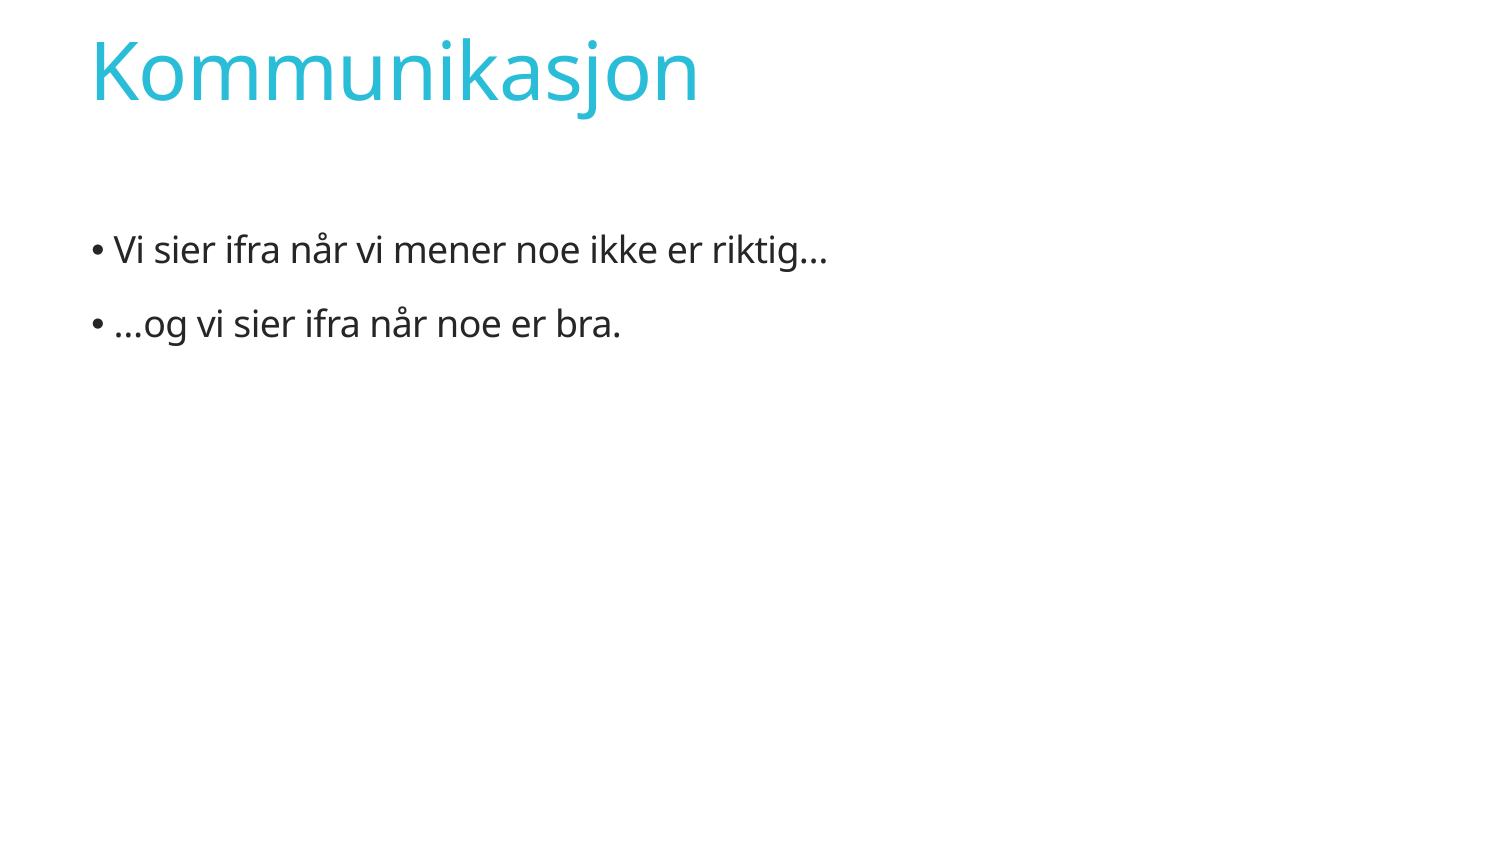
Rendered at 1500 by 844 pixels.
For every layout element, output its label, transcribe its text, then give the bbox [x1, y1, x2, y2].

list Vi sier ifra når vi mener noe ikke er riktig… …og vi sier ifra når noe er bra. [91, 229, 1260, 782]
title Kommunikasjon [89, 42, 1411, 229]
